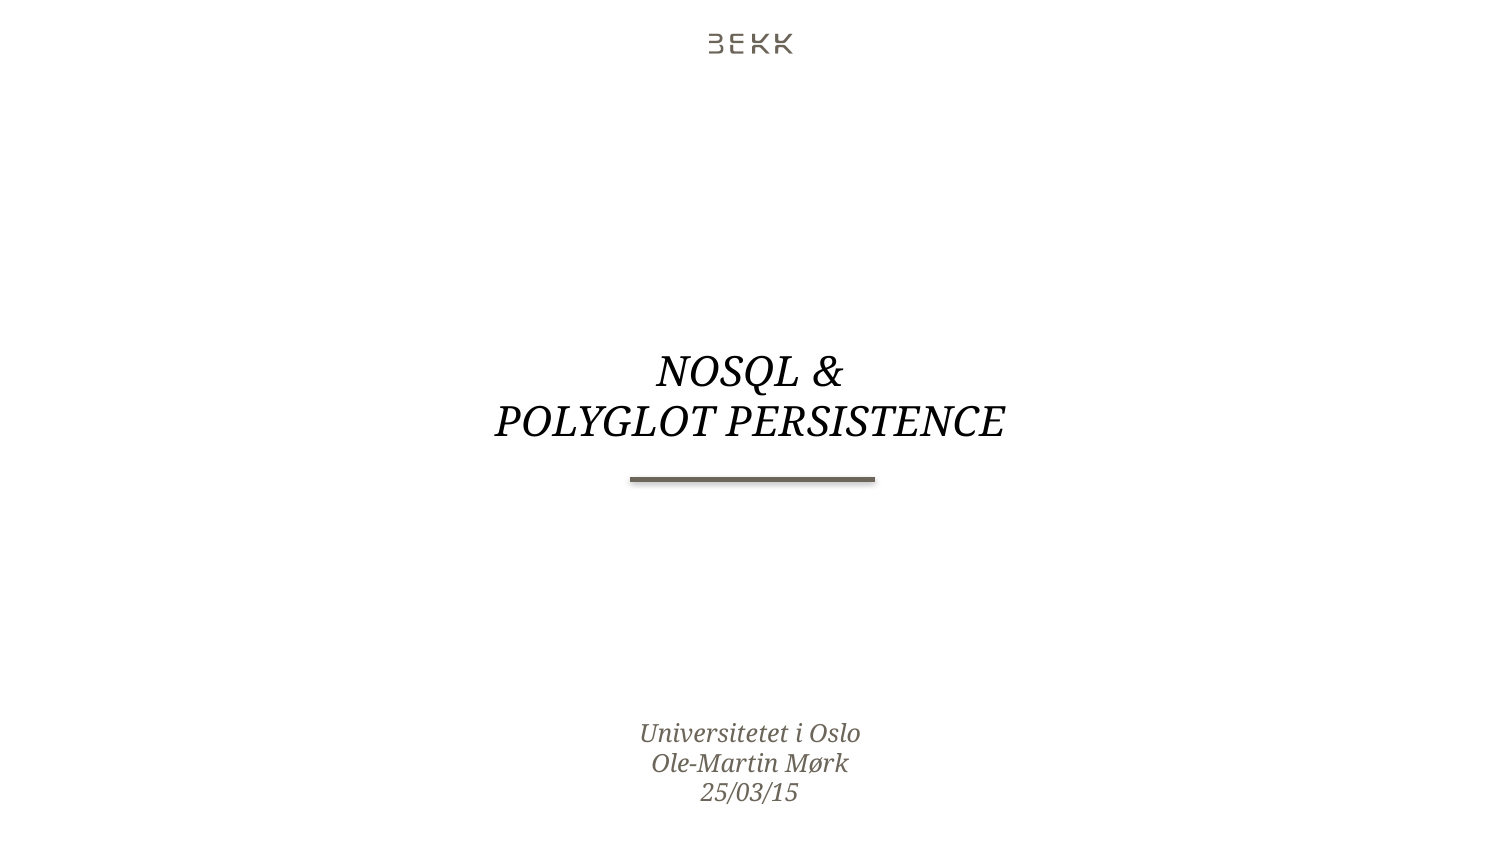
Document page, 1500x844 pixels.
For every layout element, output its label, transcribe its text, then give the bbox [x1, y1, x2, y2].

list Ole-Martin Mørk [389, 747, 1111, 776]
list Universitetet i Oslo [389, 717, 1111, 747]
list 25/03/15 [389, 776, 1111, 808]
picture [709, 33, 793, 54]
title Nosql & polyglot persistence [389, 344, 1111, 446]
